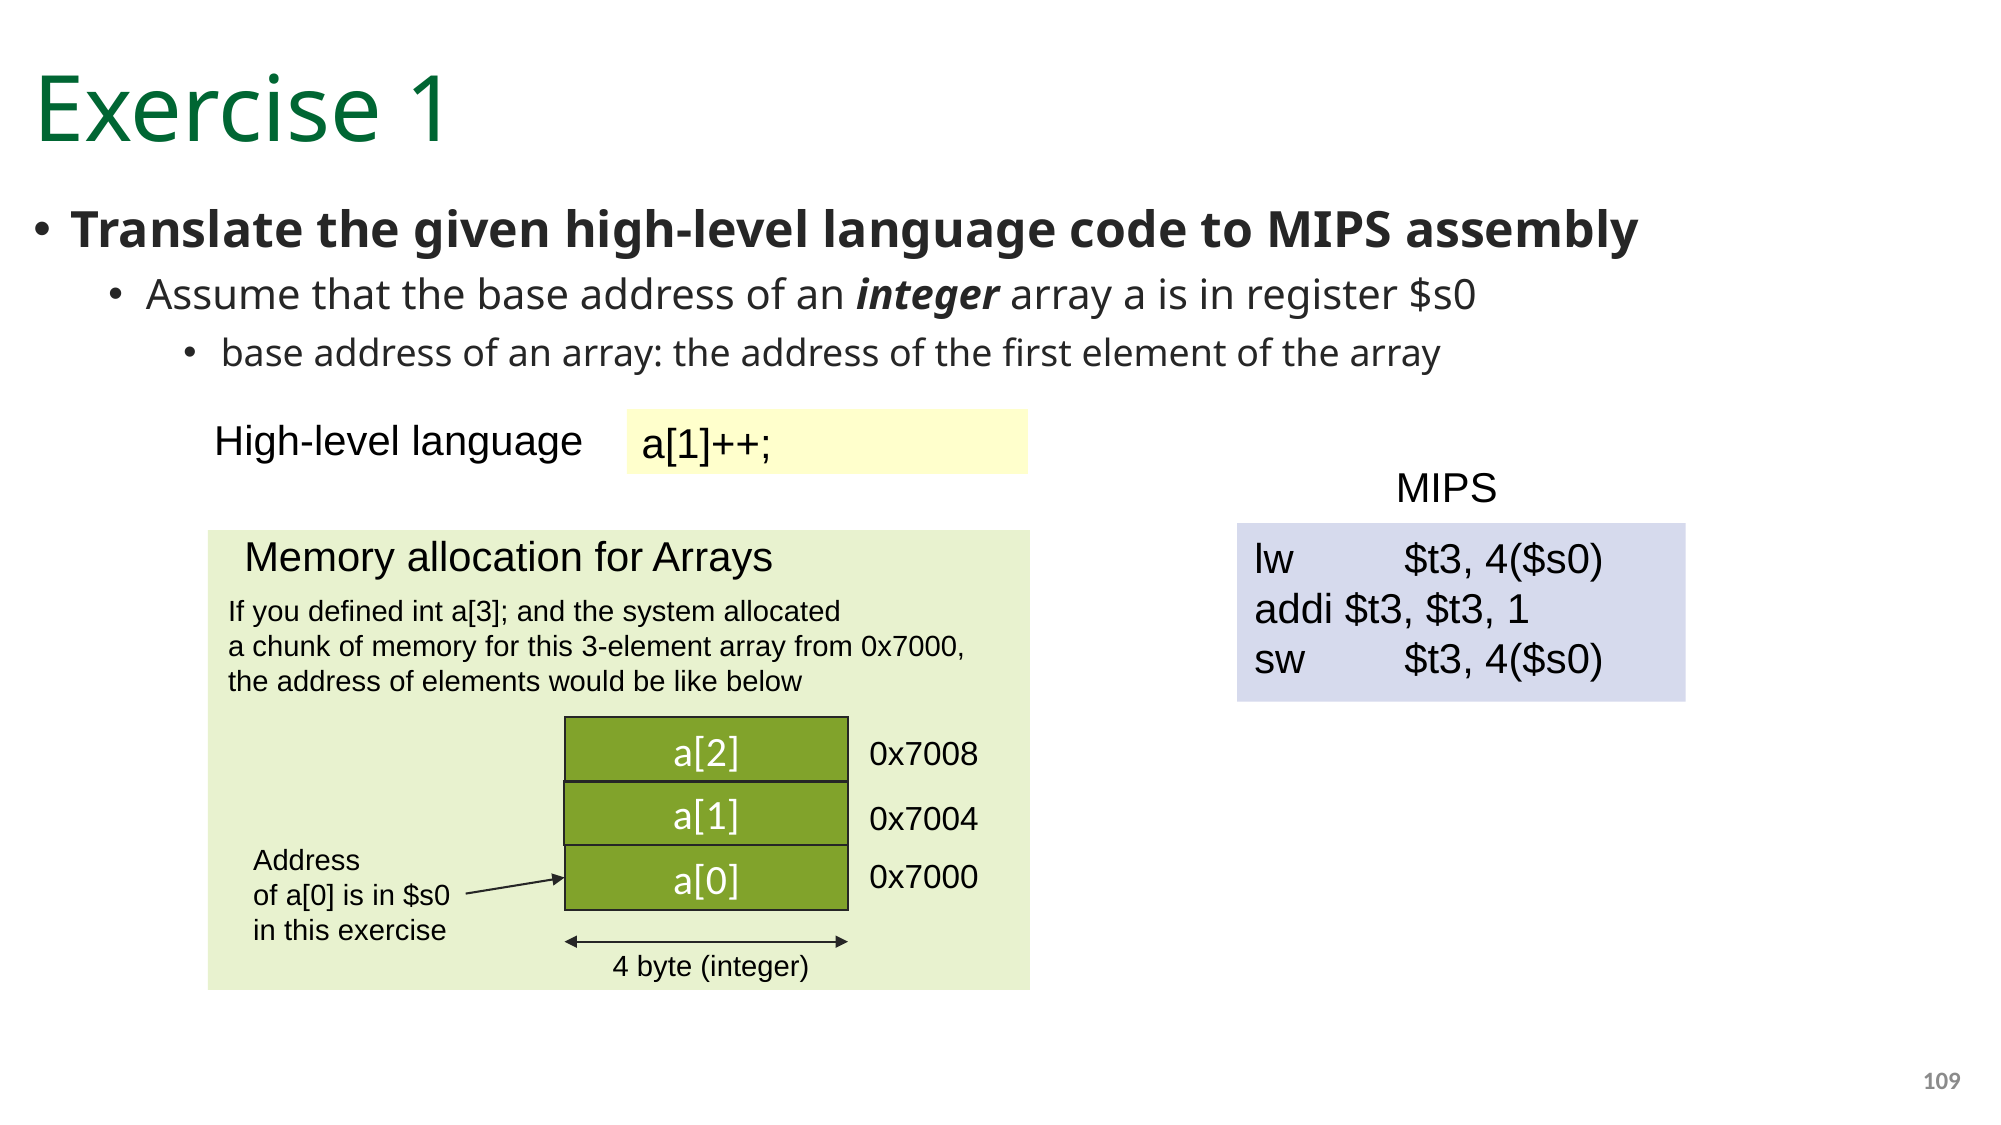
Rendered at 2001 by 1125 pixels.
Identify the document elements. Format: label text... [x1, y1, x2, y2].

text_box a[1] [563, 780, 849, 846]
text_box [465, 877, 565, 894]
text_box 0x7004 [854, 790, 994, 845]
title Exercise 1 [18, 25, 1977, 169]
text_box 4 byte (integer) [597, 942, 825, 990]
text_box a[1]++; [626, 409, 1028, 474]
text_box MIPS [1381, 453, 1513, 519]
text_box If you defined int a[3]; and the system allocated a chunk of memory for this 3-element array from 0x7000, the address of elements would be like below [213, 585, 982, 705]
text_box Address of a[0] is in $s0 in this exercise [238, 833, 466, 954]
text_box lw $t3, 4($s0) addi $t3, $t3, 1 sw $t3, 4($s0) [1237, 523, 1686, 702]
text_box a[0] [564, 846, 849, 911]
text_box High-level language [199, 406, 599, 472]
text_box 0x7000 [854, 848, 994, 903]
text_box a[2] [564, 716, 849, 783]
text_box Memory allocation for Arrays [229, 521, 789, 587]
slide_number 109 [1526, 1050, 1977, 1110]
text_box 0x7008 [854, 724, 994, 780]
list Translate the given high-level language code to MIPS assembly Assume that the base address of an integer array a is in register $s0 base address of an array: the address of the first element of the array [18, 190, 1976, 1035]
